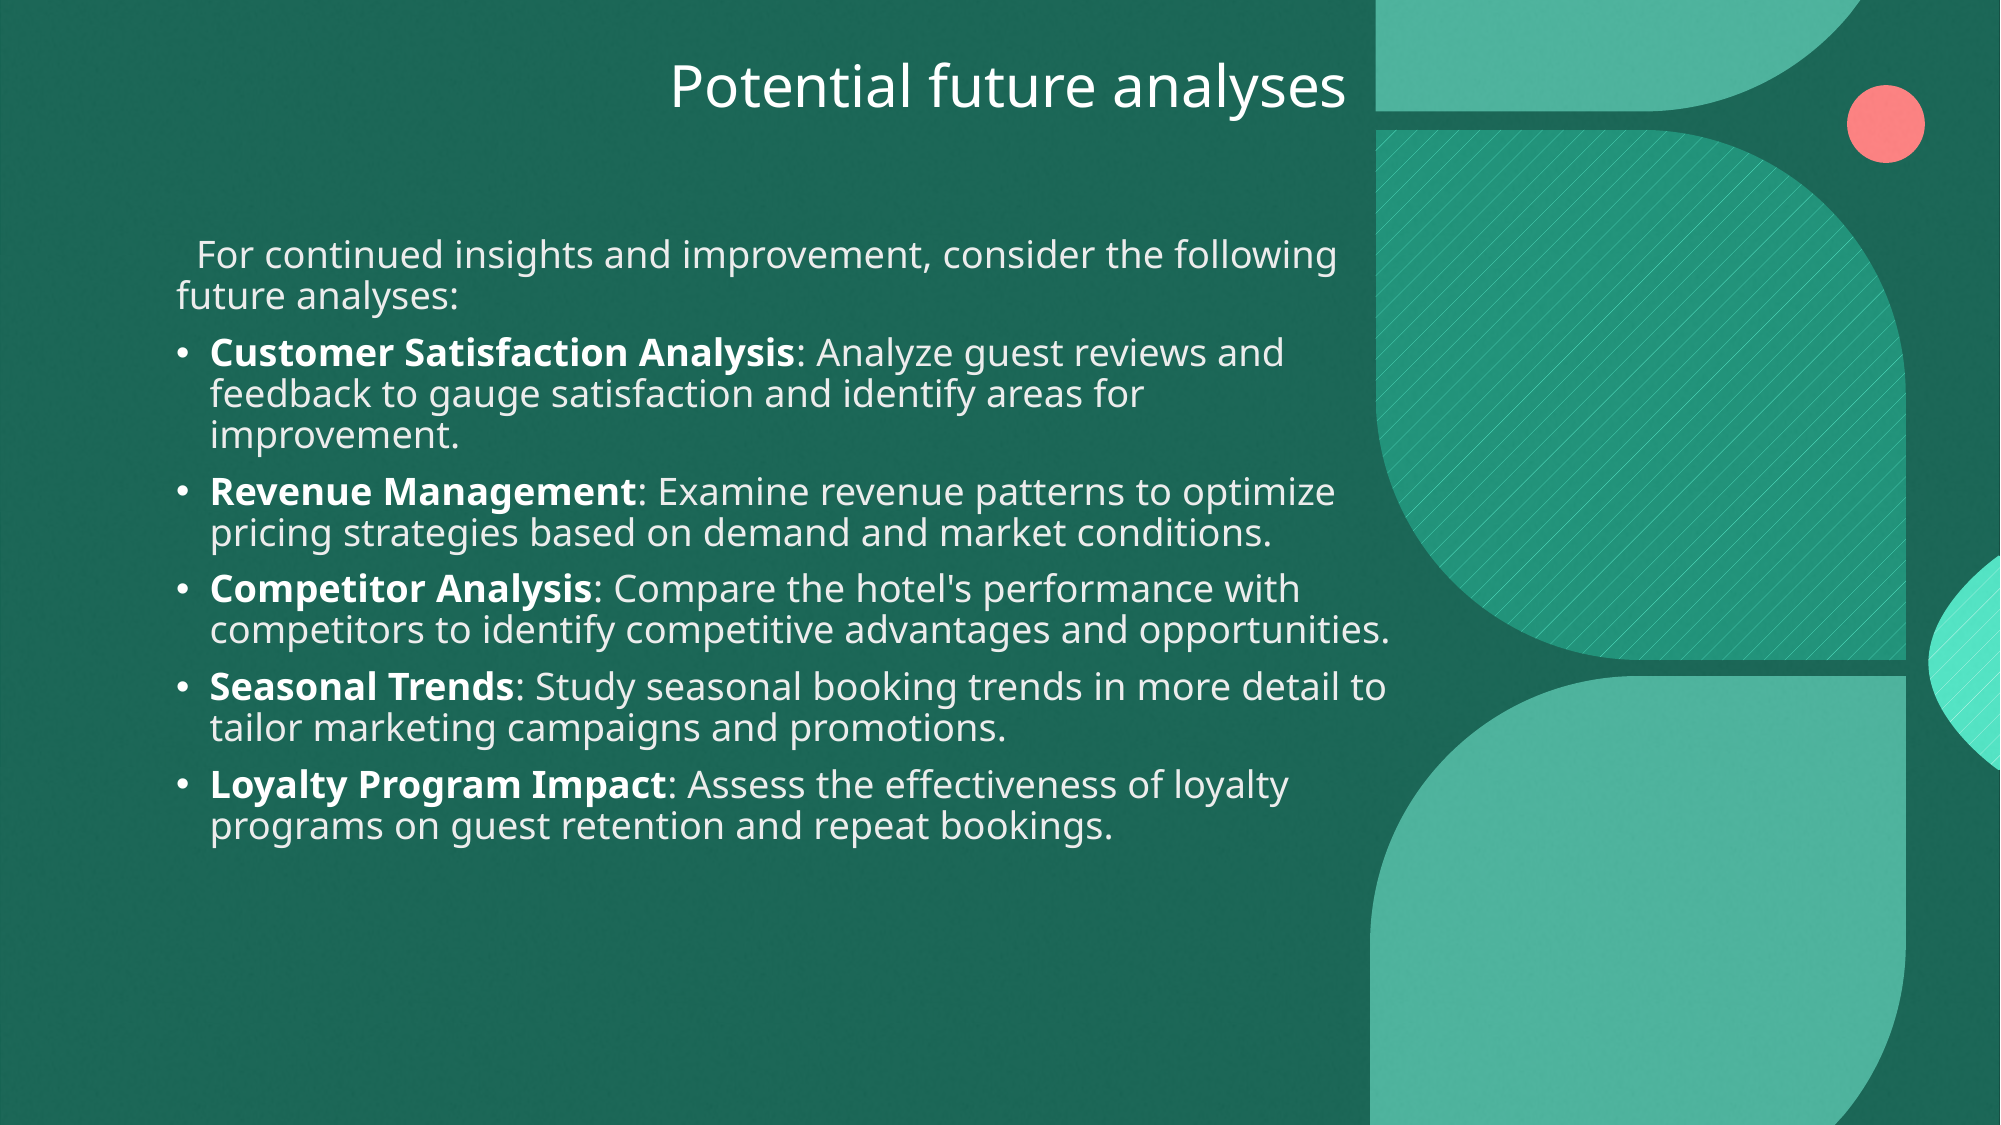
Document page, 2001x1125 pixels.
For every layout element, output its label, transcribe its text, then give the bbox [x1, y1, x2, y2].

title Potential future analyses [654, 0, 1916, 128]
list For continued insights and improvement, consider the following future analyses: Customer Satisfaction Analysis: Analyze guest reviews and feedback to gauge satisfaction and identify areas for improvement. Revenue Management: Examine revenue patterns to optimize pricing strategies based on demand and market conditions. Competitor Analysis: Compare the hotel's performance with competitors to identify competitive advantages and opportunities. Seasonal Trends: Study seasonal booking trends in more detail to tailor marketing campaigns and promotions. Loyalty Program Impact: Assess the effectiveness of loyalty programs on guest retention and repeat bookings. [161, 228, 1422, 898]
